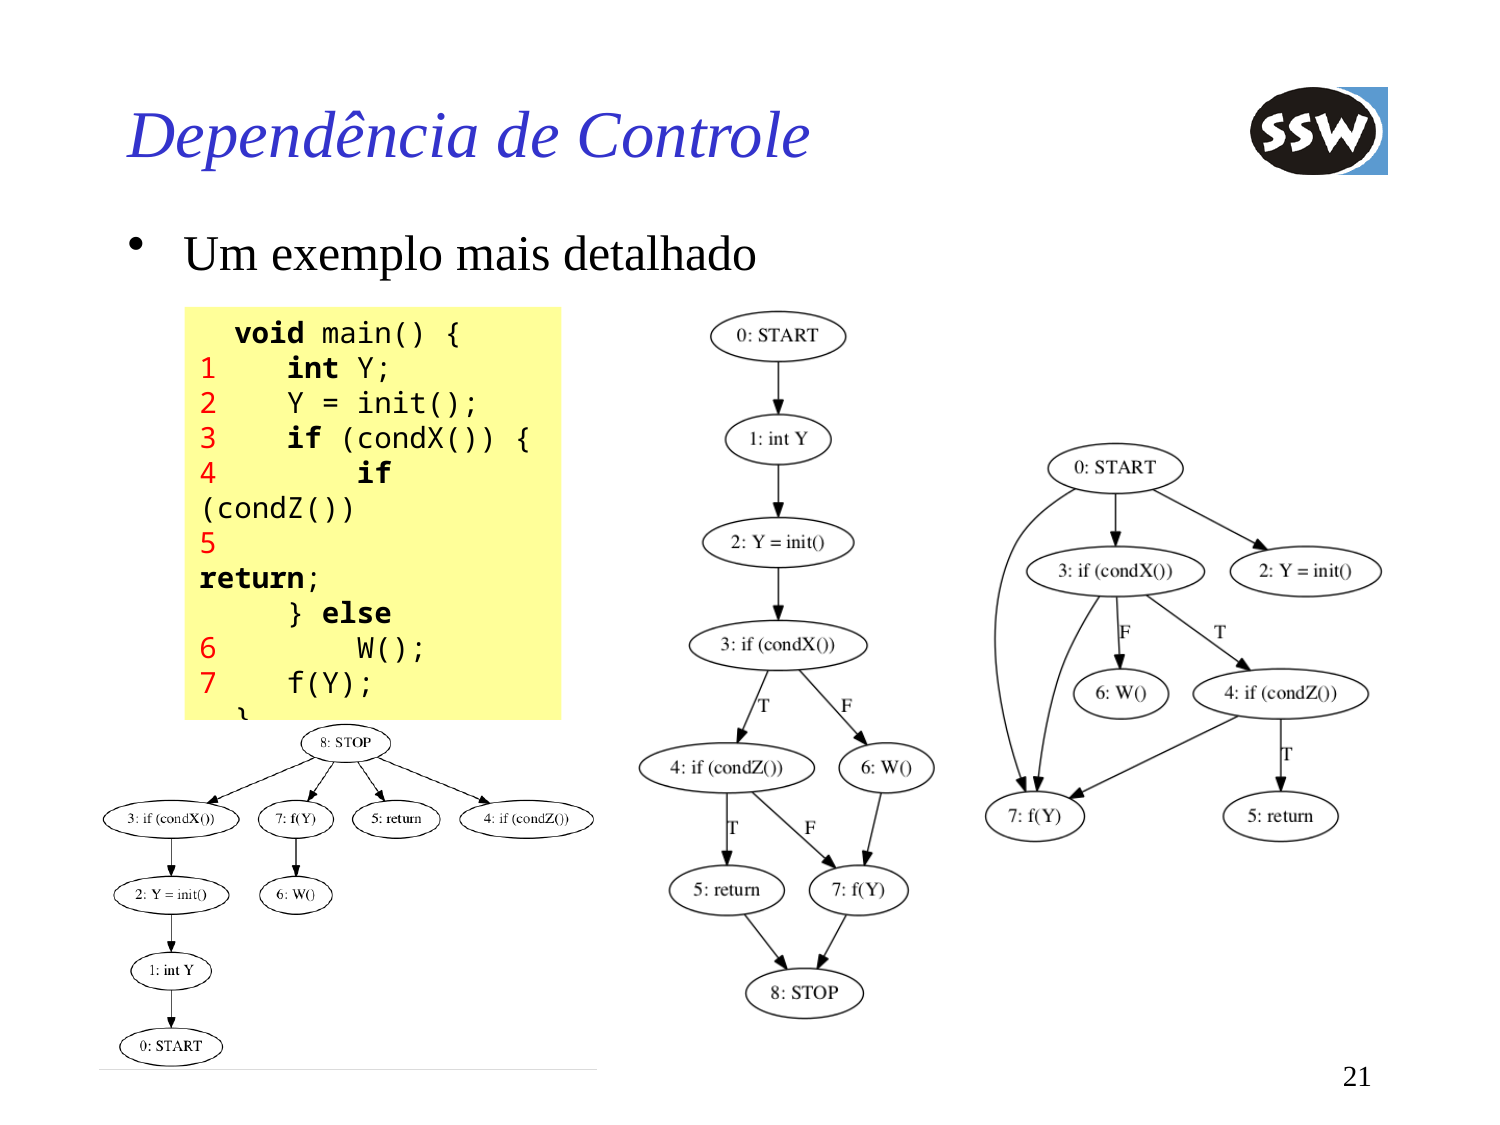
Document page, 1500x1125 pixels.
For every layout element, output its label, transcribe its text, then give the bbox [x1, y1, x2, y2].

title Dependência de Controle [112, 74, 1238, 188]
picture [99, 719, 598, 1071]
text_box void main() { 1 int Y; 2 Y = init(); 3 if (condX()) { 4 if (condZ()) 5 return; } else 6 W(); 7 f(Y); } [184, 306, 562, 718]
picture [1250, 87, 1388, 175]
picture [981, 438, 1387, 848]
list Um exemplo mais detalhado [112, 212, 1443, 308]
picture [634, 306, 940, 1024]
slide_number 21 [1074, 1049, 1388, 1101]
